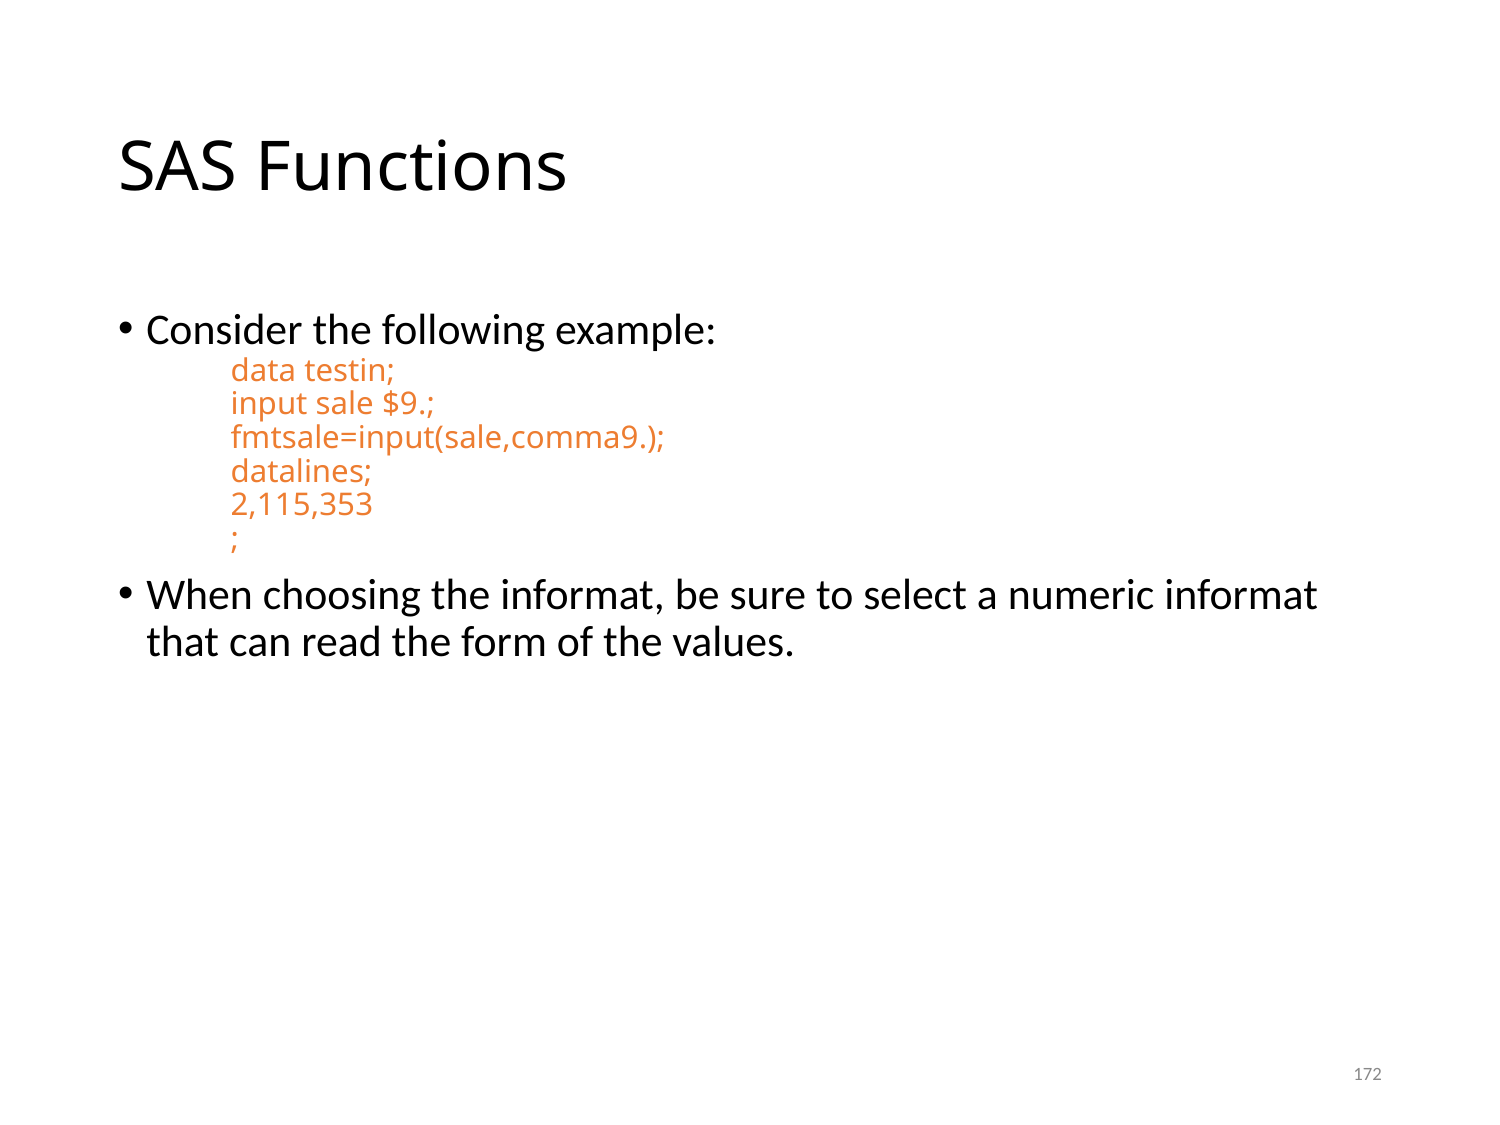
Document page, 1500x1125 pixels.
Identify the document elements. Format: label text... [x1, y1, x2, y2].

list Consider the following example: data testin; input sale $9.; fmtsale=input(sale,comma9.); datalines; 2,115,353 ; When choosing the informat, be sure to select a numeric informat that can read the form of the values. [103, 299, 1397, 1014]
slide_number 172 [1059, 1042, 1397, 1103]
title SAS Functions [103, 59, 1397, 278]
